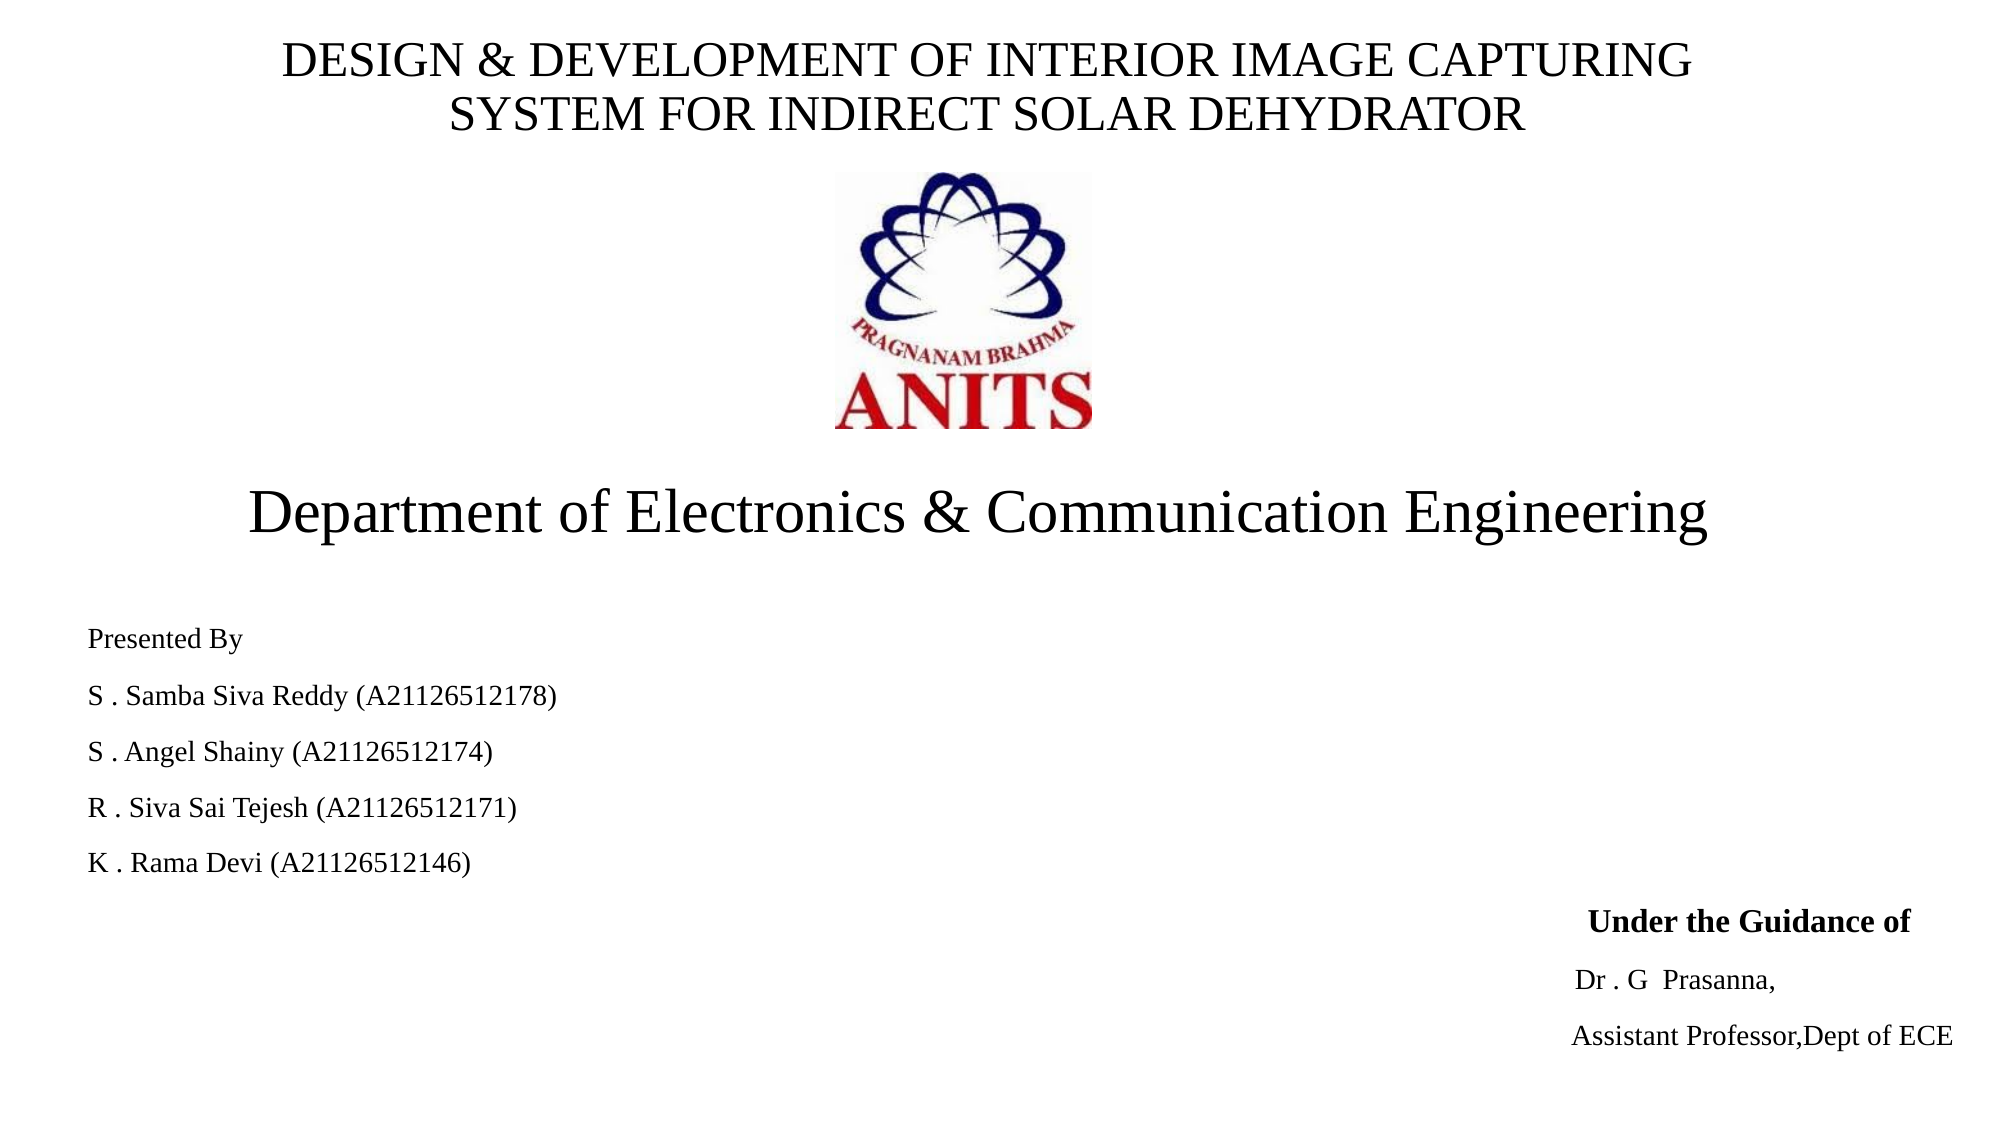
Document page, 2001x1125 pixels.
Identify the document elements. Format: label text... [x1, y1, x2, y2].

picture [835, 172, 1092, 429]
title DESIGN & DEVELOPMENT OF INTERIOR IMAGE CAPTURING SYSTEM FOR INDIRECT SOLAR DEHYDRATOR Department of Electronics & Communication Engineering [224, 25, 1750, 576]
subtitle Presented By S . Samba Siva Reddy (A21126512178) S . Angel Shainy (A21126512174) R . Siva Sai Tejesh (A21126512171) K . Rama Devi (A21126512146) Under the Guidance of Dr . G Prasanna, Assistant Professor,Dept of ECE [72, 616, 1970, 1060]
